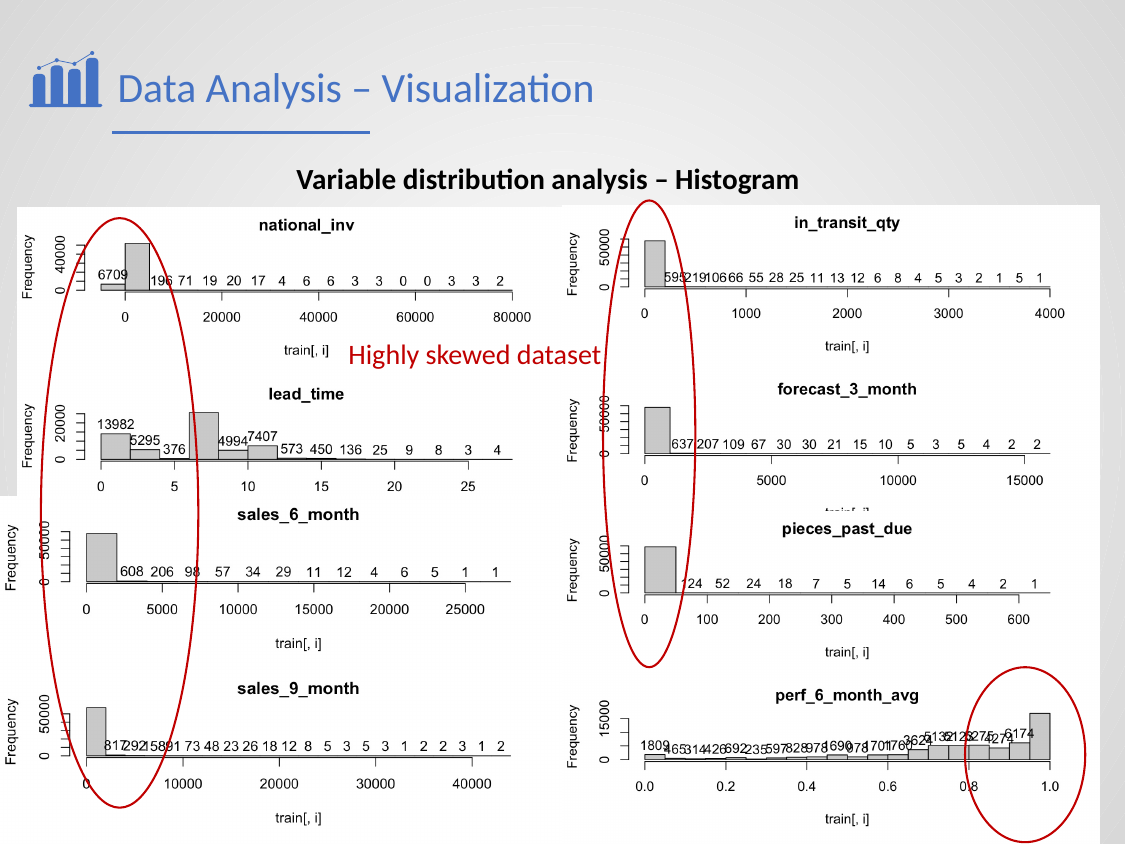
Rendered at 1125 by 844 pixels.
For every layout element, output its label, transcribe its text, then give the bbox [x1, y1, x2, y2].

text_box [641, 200, 658, 204]
text_box Data Analysis – Visualization [102, 53, 630, 118]
text_box Variable distribution analysis – Histogram [281, 152, 1072, 203]
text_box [28, 50, 103, 108]
picture [0, 205, 1101, 844]
